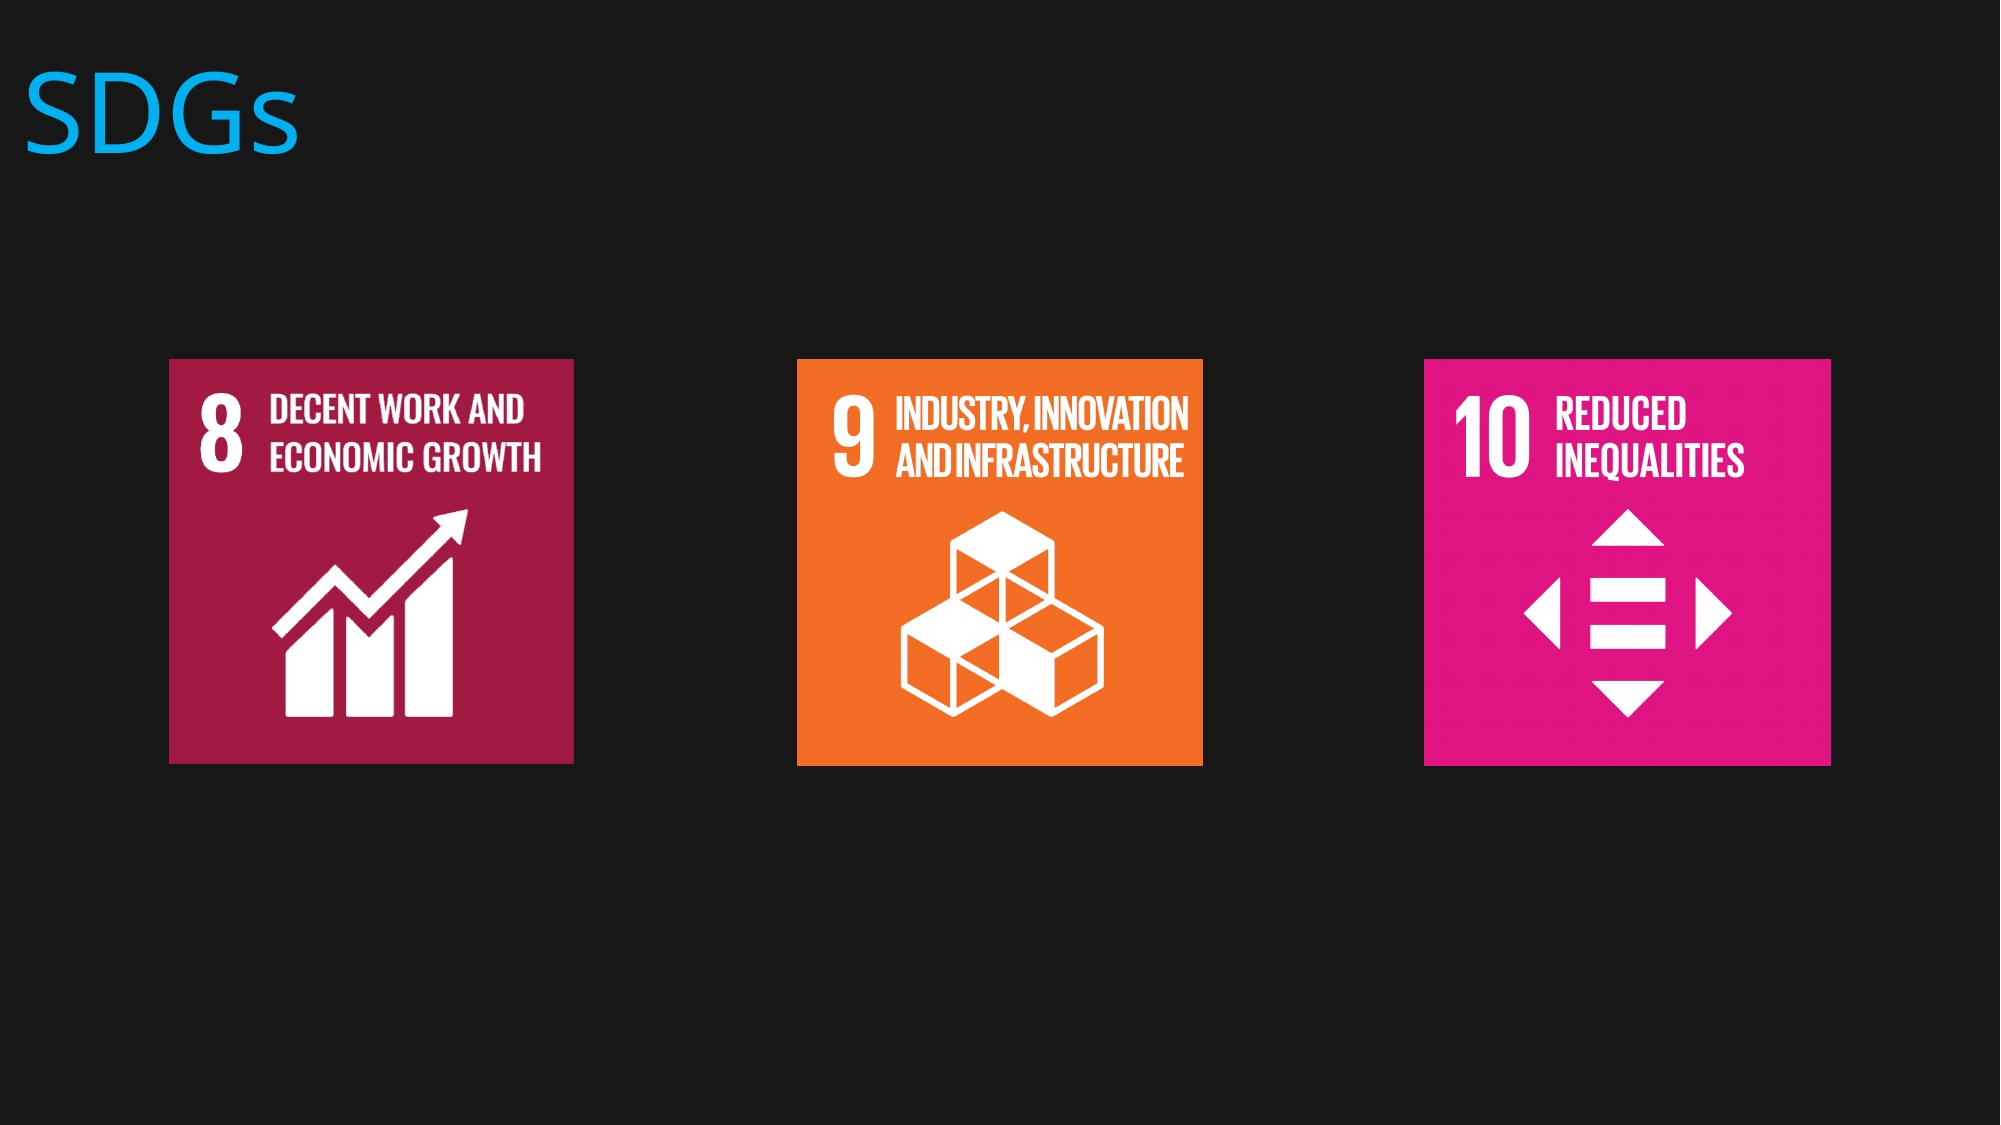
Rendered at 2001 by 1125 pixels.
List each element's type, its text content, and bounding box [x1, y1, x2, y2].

picture [796, 359, 1204, 766]
picture [1423, 359, 1831, 766]
title SDGs [0, 0, 913, 186]
picture [169, 359, 576, 766]
